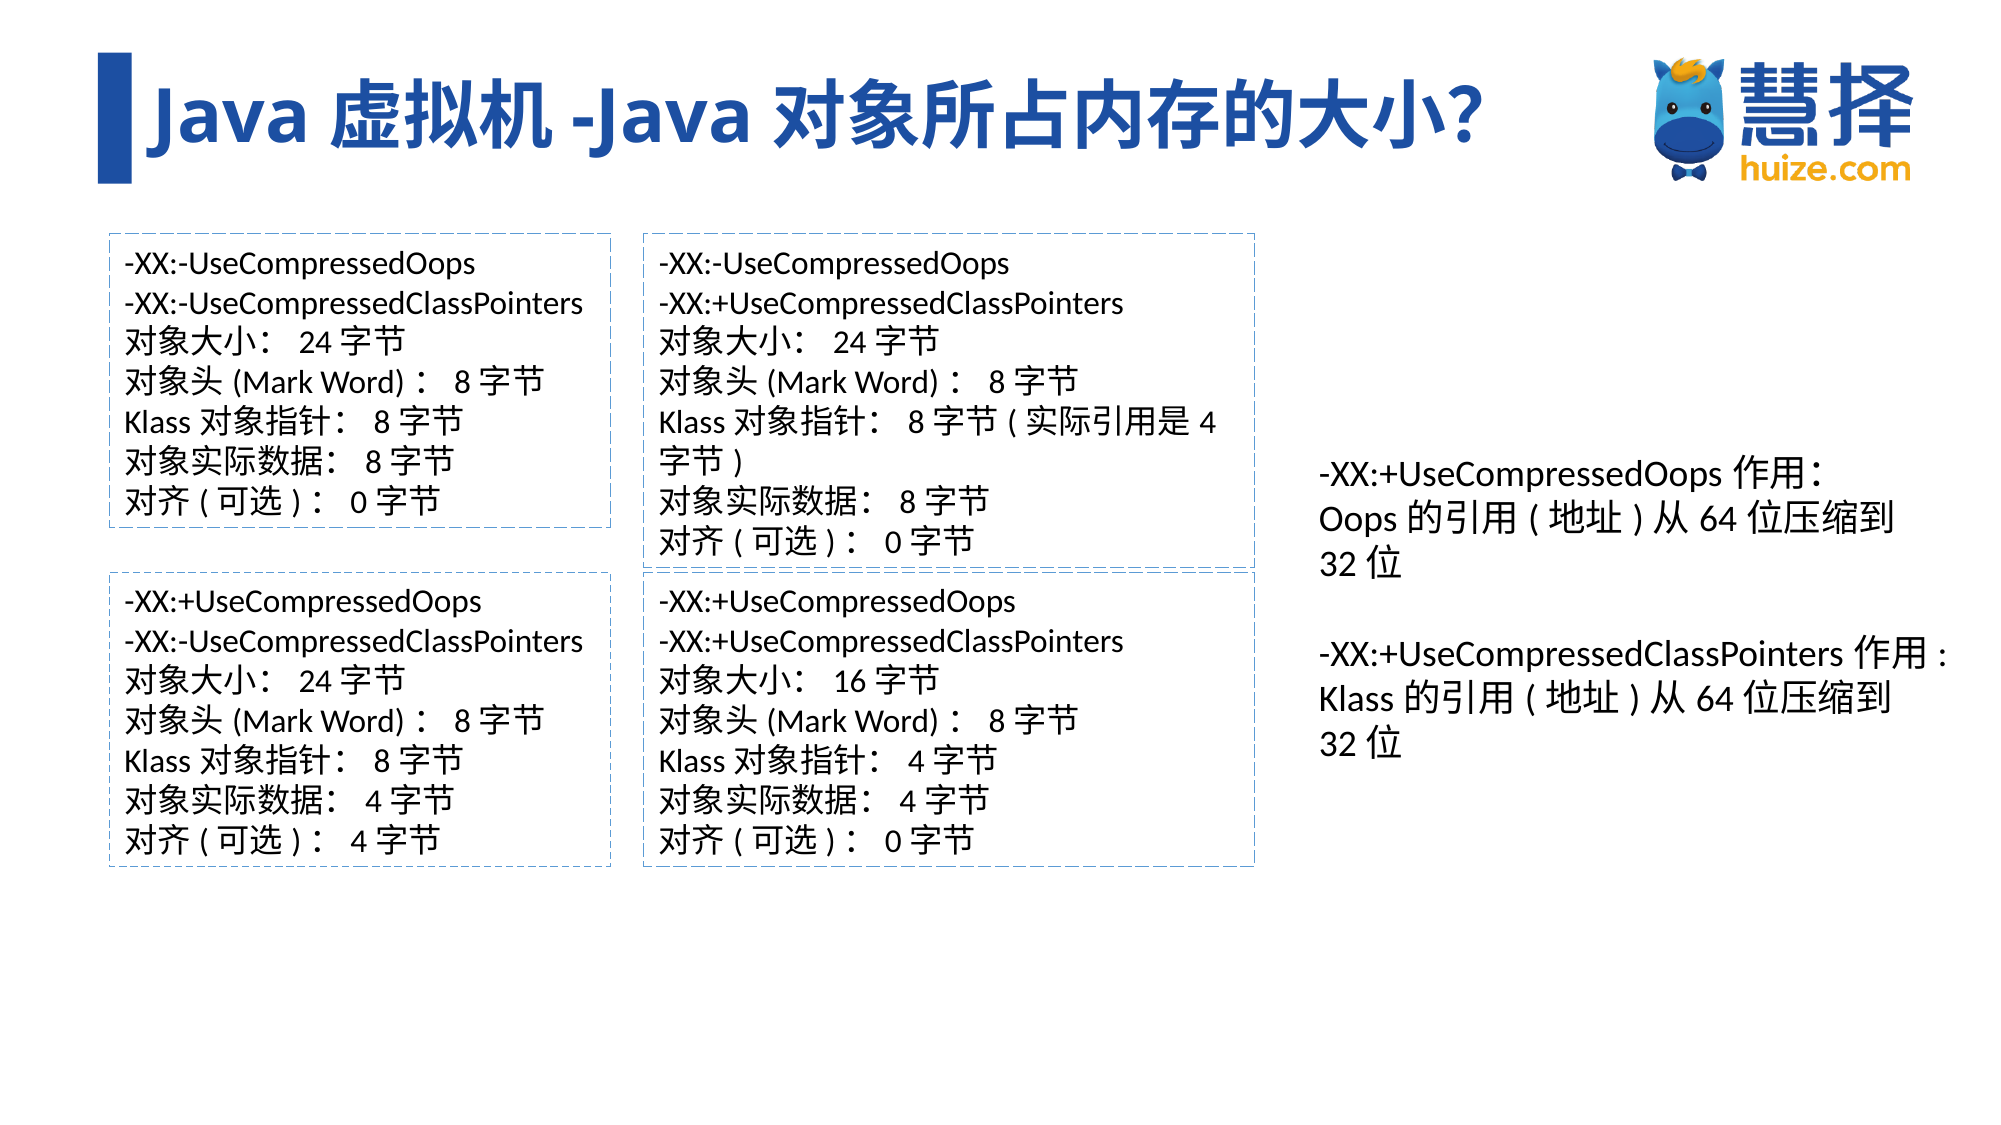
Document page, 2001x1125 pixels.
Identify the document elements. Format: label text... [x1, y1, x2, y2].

picture [1637, 0, 1929, 264]
text_box -XX:+UseCompressedOops -XX:-UseCompressedClassPointers 对象大小：24字节 对象头(Mark Word)：8字节 Klass对象指针：8字节 对象实际数据：4字节 对齐(可选)：4字节 [109, 572, 611, 867]
text_box -XX:-UseCompressedOops -XX:-UseCompressedClassPointers 对象大小：24字节 对象头(Mark Word)：8字节 Klass对象指针：8字节 对象实际数据：8字节 对齐(可选)：0字节 [109, 233, 611, 528]
text_box -XX:+UseCompressedOops作用： Oops的引用(地址)从64位压缩到32位 -XX:+UseCompressedClassPointers作用: Klass的引用(地址)从64位压缩到32位 [1304, 441, 1950, 772]
title Java虚拟机-Java对象所占内存的大小？ [137, 37, 1863, 199]
text_box -XX:-UseCompressedOops -XX:+UseCompressedClassPointers 对象大小：24字节 对象头(Mark Word)：8字节 Klass对象指针：8字节(实际引用是4字节) 对象实际数据：8字节 对齐(可选)：0字节 [643, 233, 1255, 568]
text_box -XX:+UseCompressedOops -XX:+UseCompressedClassPointers 对象大小：16字节 对象头(Mark Word)：8字节 Klass对象指针：4字节 对象实际数据：4字节 对齐(可选)：0字节 [643, 572, 1255, 867]
